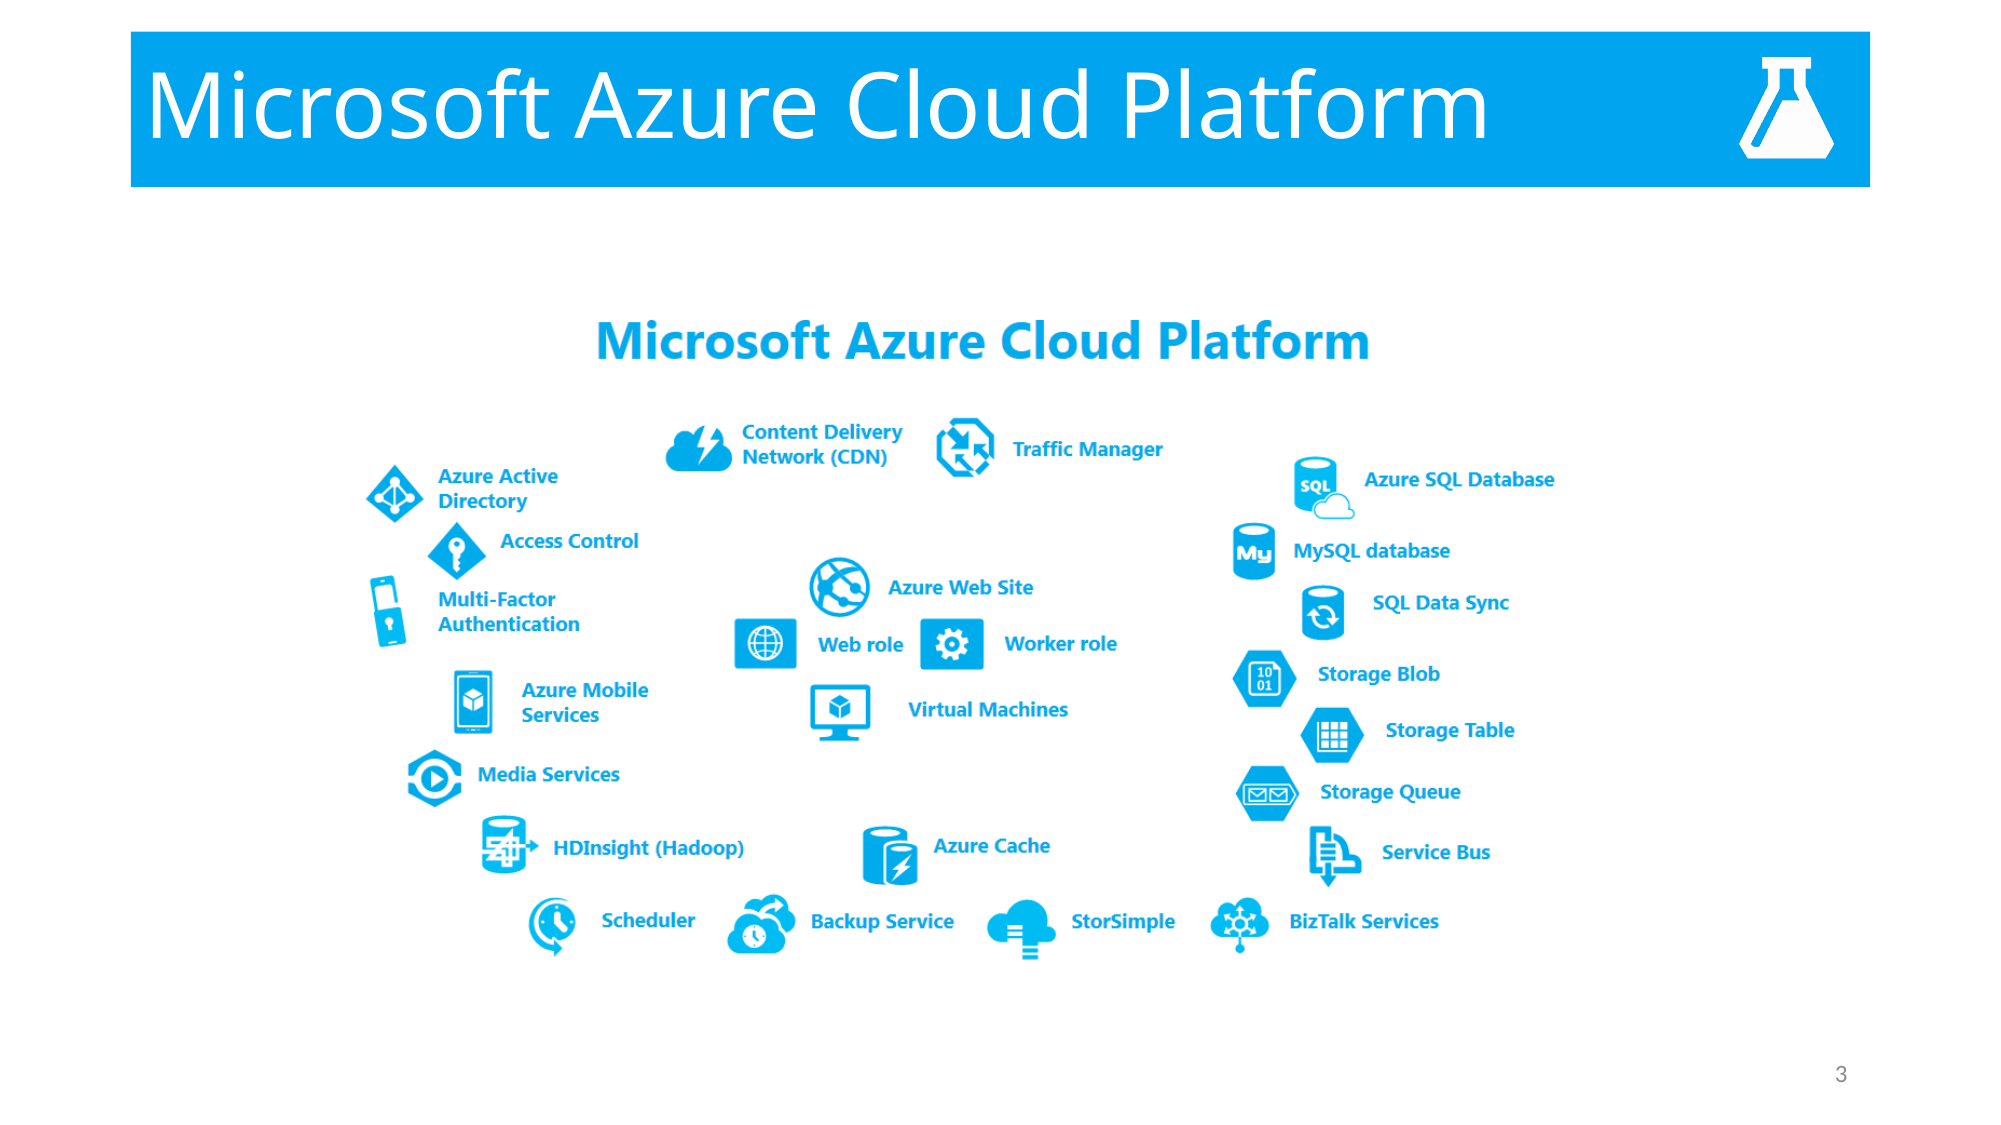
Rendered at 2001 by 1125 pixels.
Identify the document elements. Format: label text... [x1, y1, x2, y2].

title Microsoft Azure Cloud Platform [129, 31, 1701, 187]
picture [1740, 58, 1833, 158]
slide_number 3 [1412, 1042, 1863, 1103]
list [291, 226, 1674, 1004]
